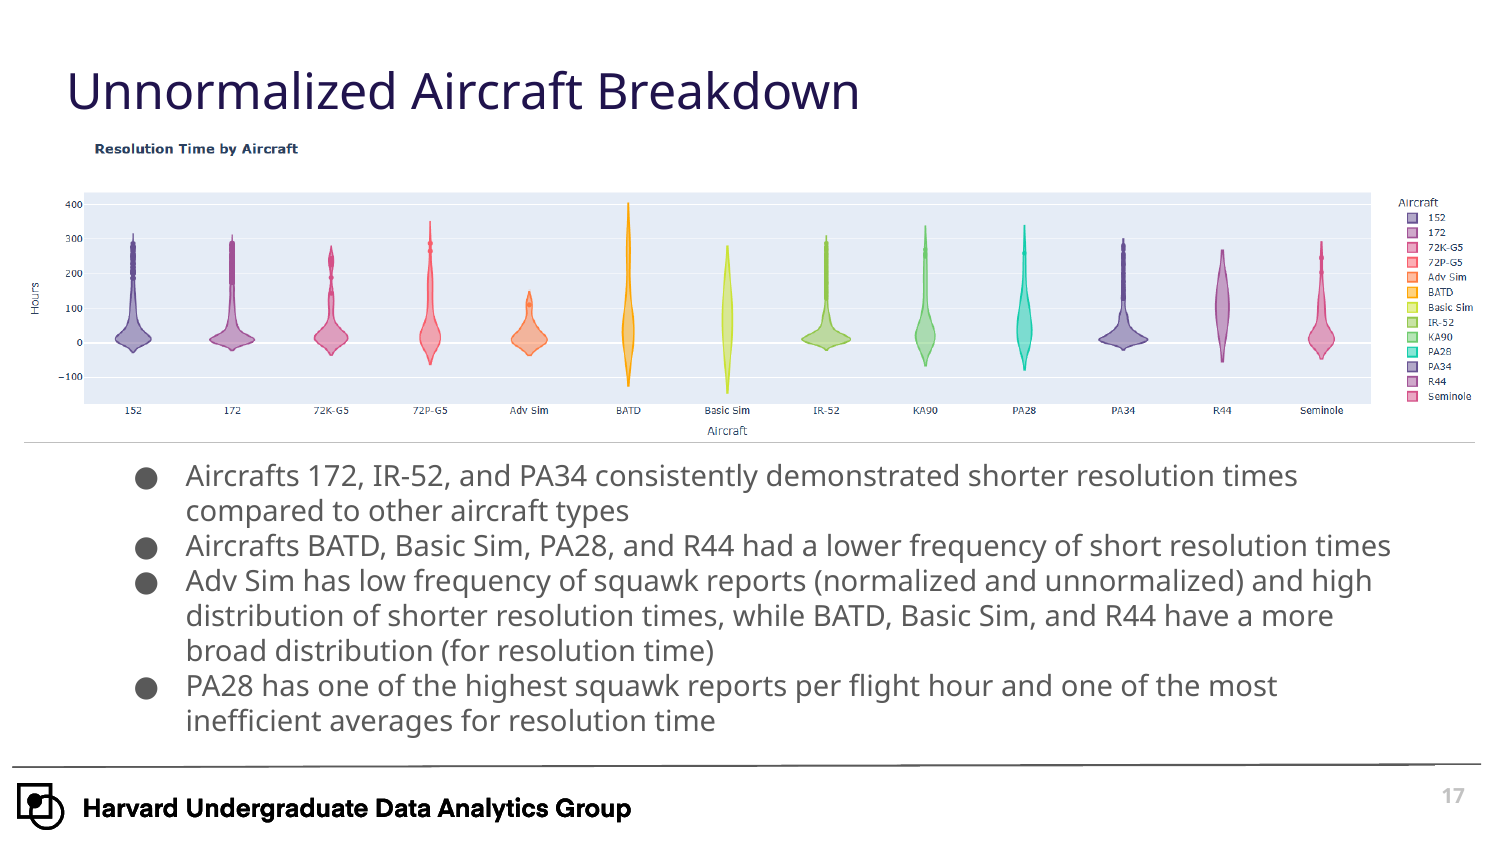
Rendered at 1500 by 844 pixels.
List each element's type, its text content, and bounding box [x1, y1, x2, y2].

text_box Aircrafts 172, IR-52, and PA34 consistently demonstrated shorter resolution times compared to other aircraft types Aircrafts BATD, Basic Sim, PA28, and R44 had a lower frequency of short resolution times Adv Sim has low frequency of squawk reports (normalized and unnormalized) and high distribution of shorter resolution times, while BATD, Basic Sim, and R44 have a more broad distribution (for resolution time) PA28 has one of the highest squawk reports per flight hour and one of the most inefficient averages for resolution time [95, 452, 1434, 672]
slide_number ‹#› [1389, 764, 1480, 830]
picture [17, 783, 635, 830]
picture [24, 135, 1476, 444]
title Unnormalized Aircraft Breakdown [51, 42, 1449, 134]
